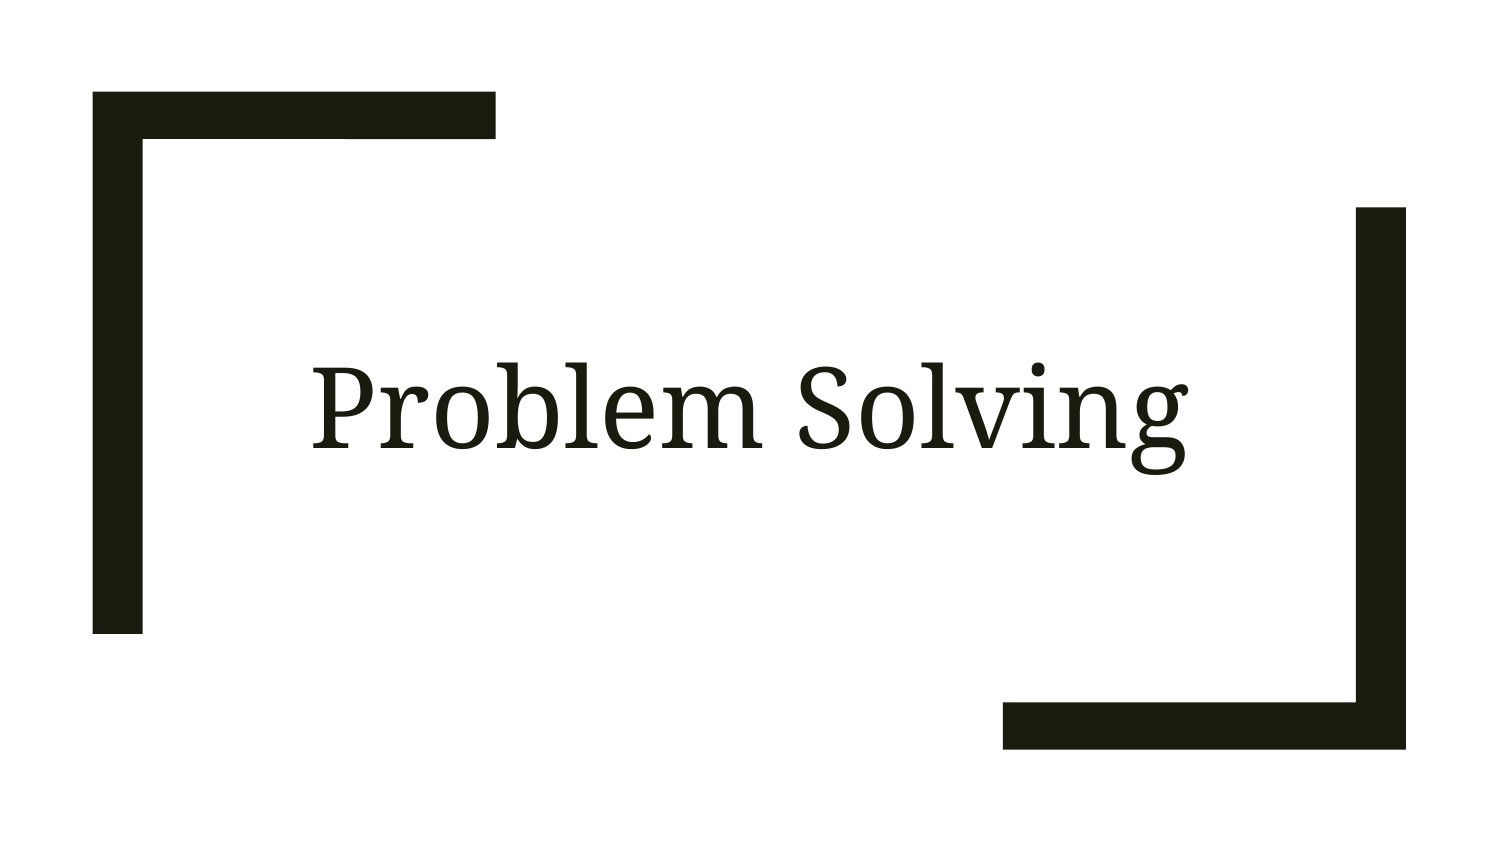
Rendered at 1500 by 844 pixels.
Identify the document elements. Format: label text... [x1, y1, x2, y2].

title Problem Solving [235, 220, 1265, 479]
